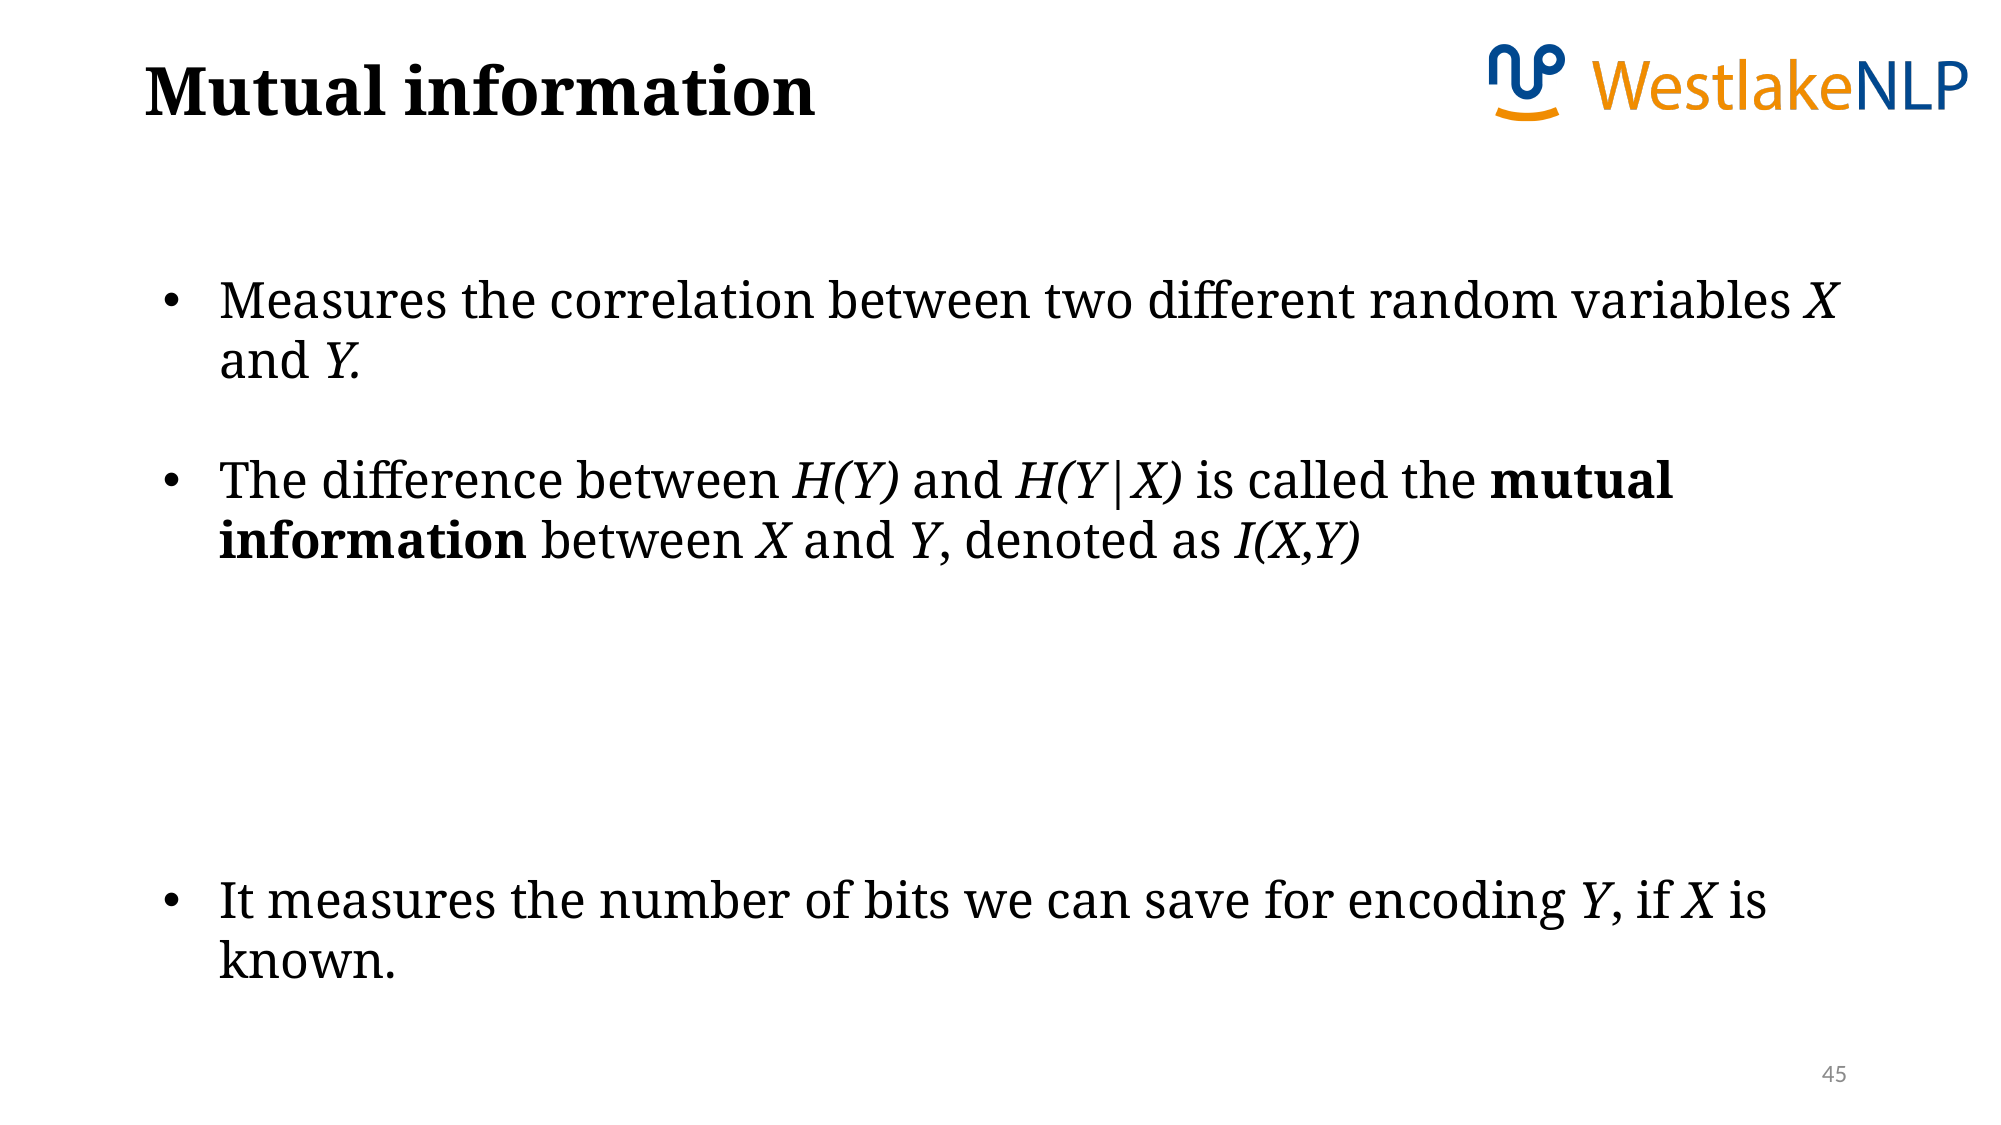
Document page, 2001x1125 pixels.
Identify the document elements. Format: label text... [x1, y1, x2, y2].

slide_number 45 [1412, 1042, 1863, 1103]
text_box [975, 537, 1025, 588]
text_box Mutual information [129, 41, 1164, 137]
picture [1459, 0, 2000, 170]
